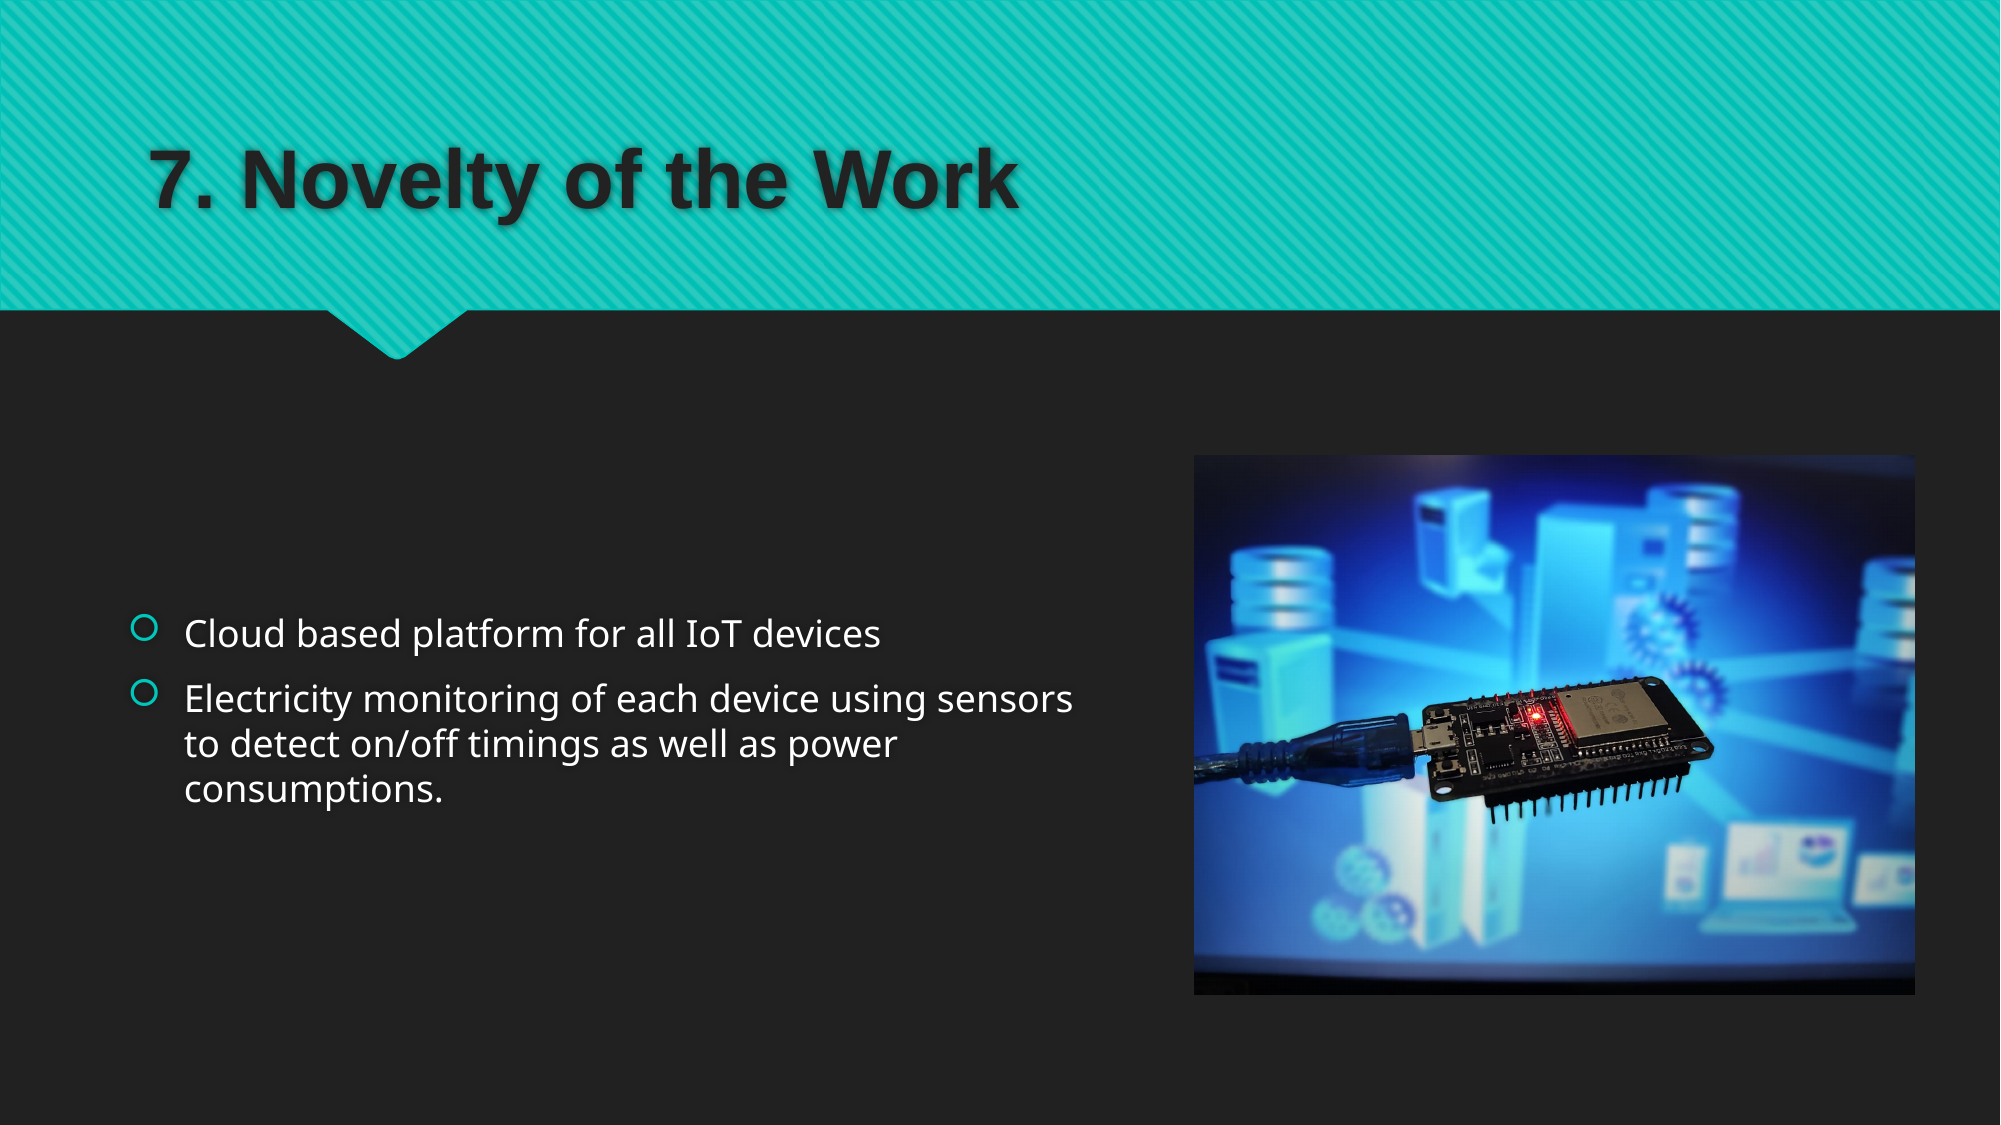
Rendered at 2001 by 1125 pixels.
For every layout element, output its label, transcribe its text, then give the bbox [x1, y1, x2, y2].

list Cloud based platform for all IoT devices Electricity monitoring of each device using sensors to detect on/off timings as well as power consumptions. [112, 574, 1107, 912]
title 7. Novelty of the Work [132, 73, 1868, 233]
picture [1194, 454, 1915, 995]
